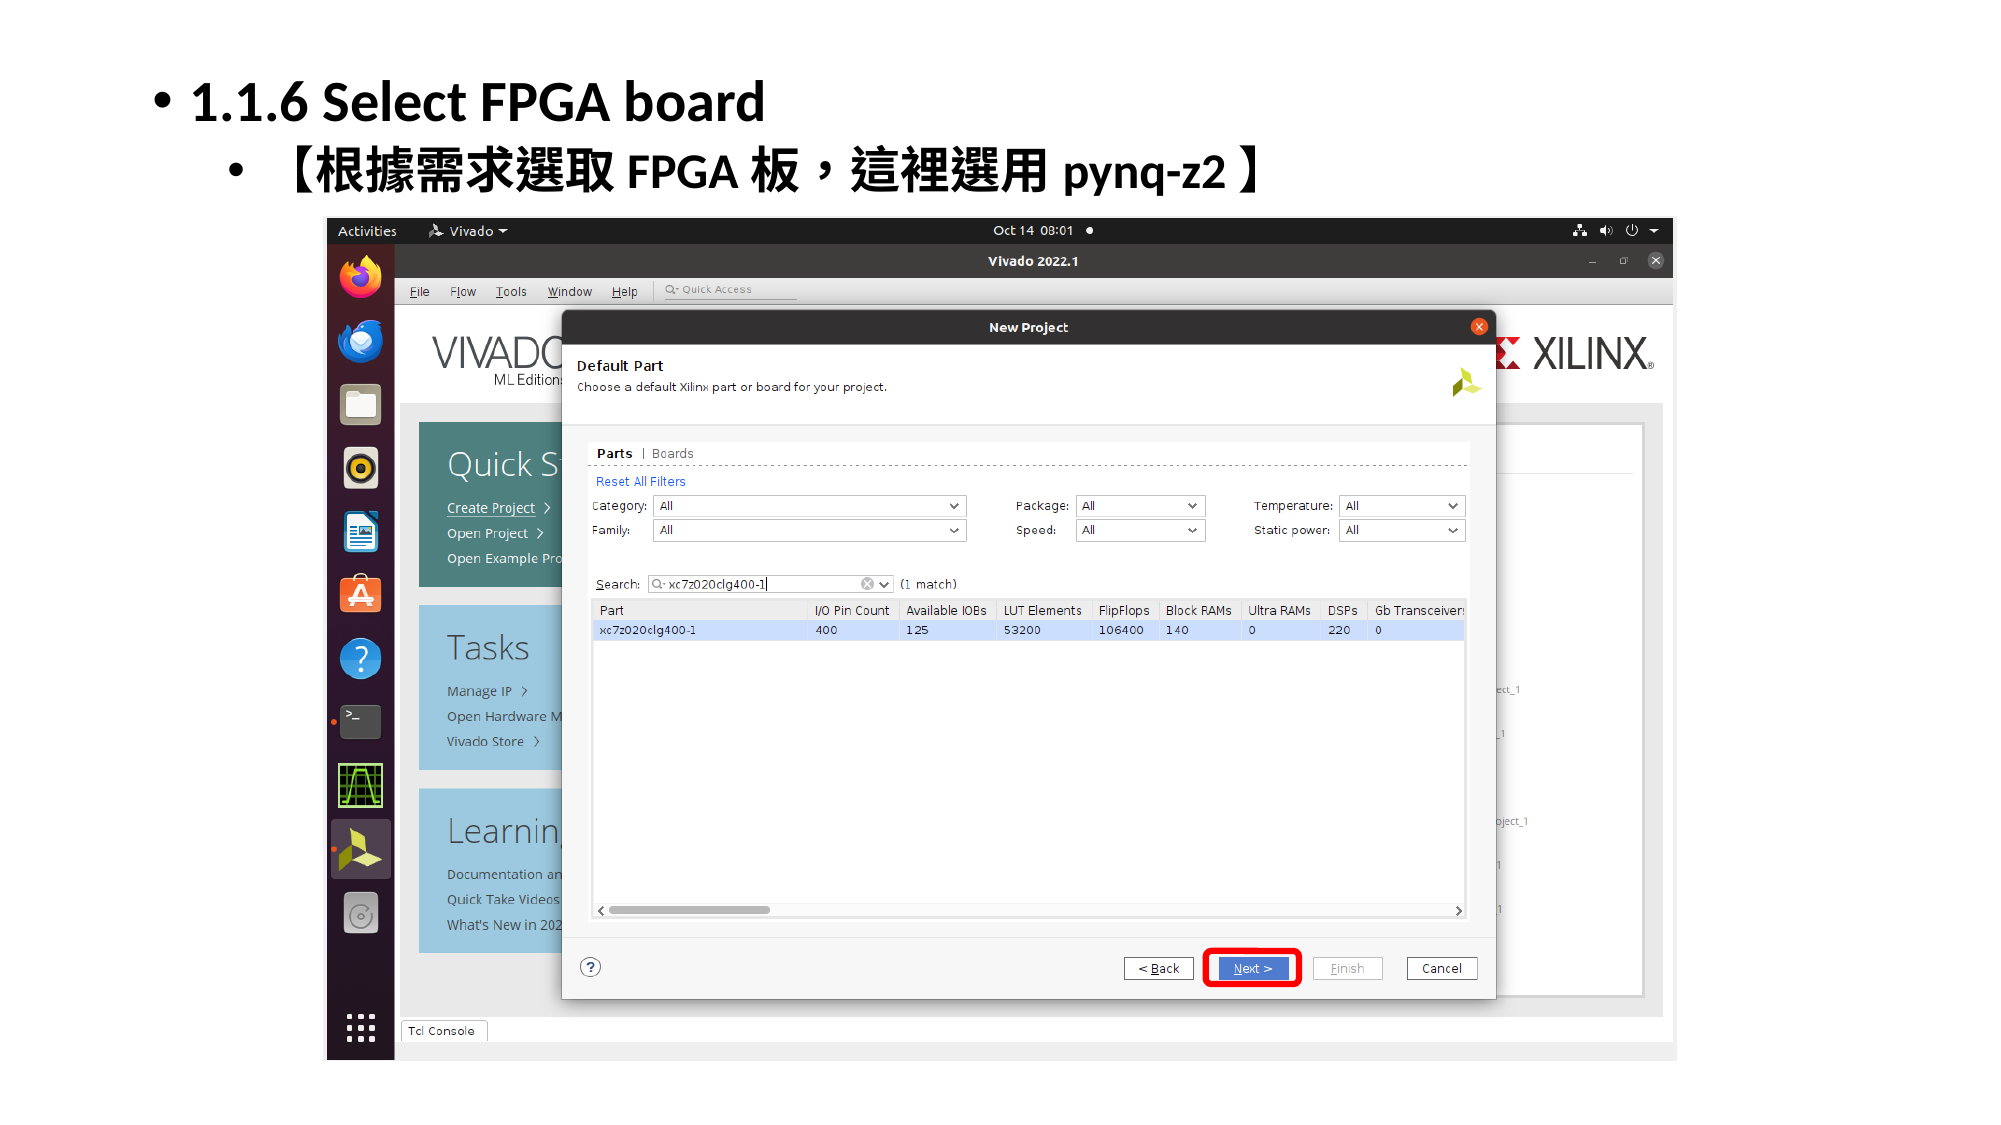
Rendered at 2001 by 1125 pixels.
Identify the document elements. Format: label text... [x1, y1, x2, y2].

picture [323, 216, 1677, 1061]
list 1.1.6 Select FPGA board 【根據需求選取FPGA板，這裡選用pynq-z2】 [137, 64, 1863, 1014]
